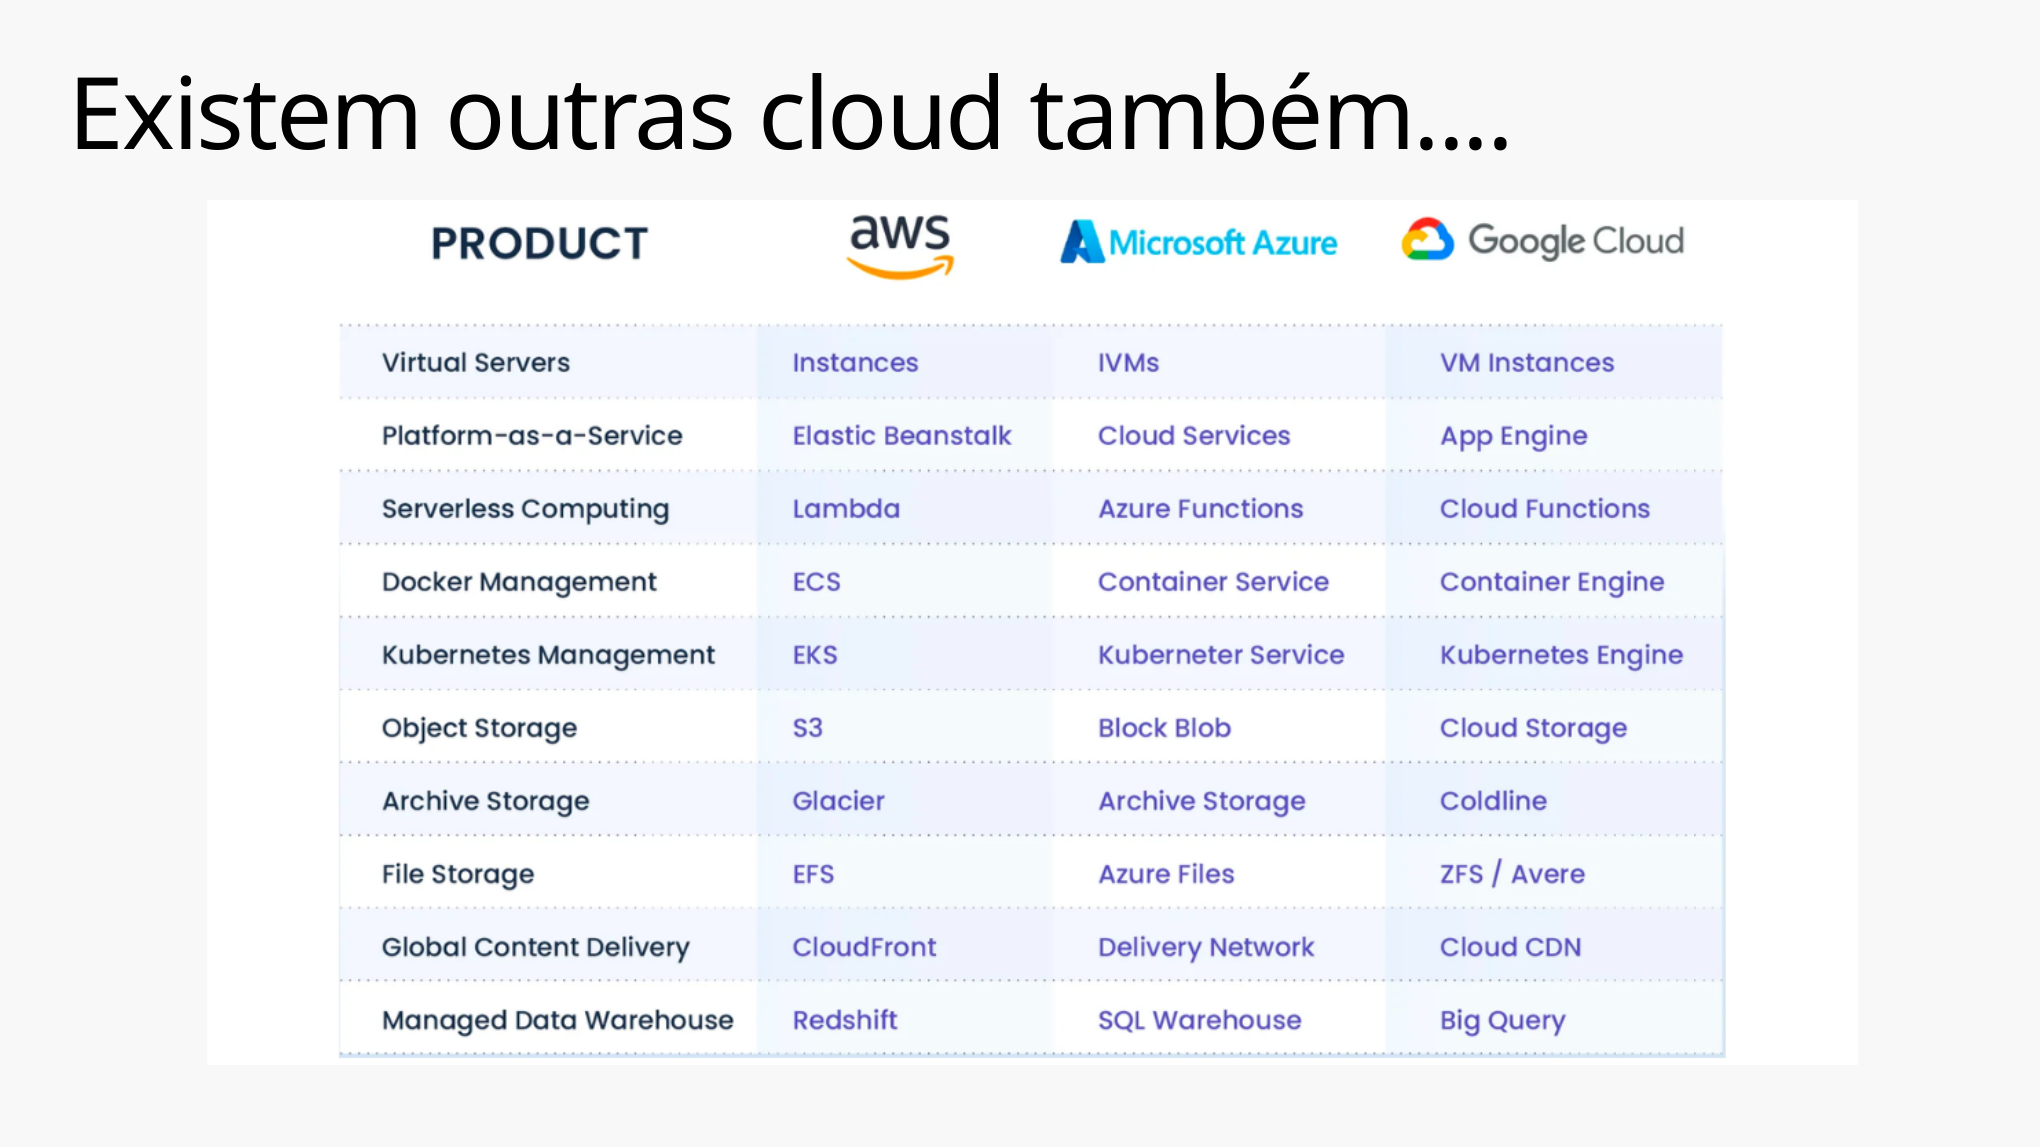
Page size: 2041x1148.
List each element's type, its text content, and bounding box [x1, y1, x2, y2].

title Existem outras cloud também.... [45, 48, 1996, 199]
picture [207, 200, 1858, 1065]
